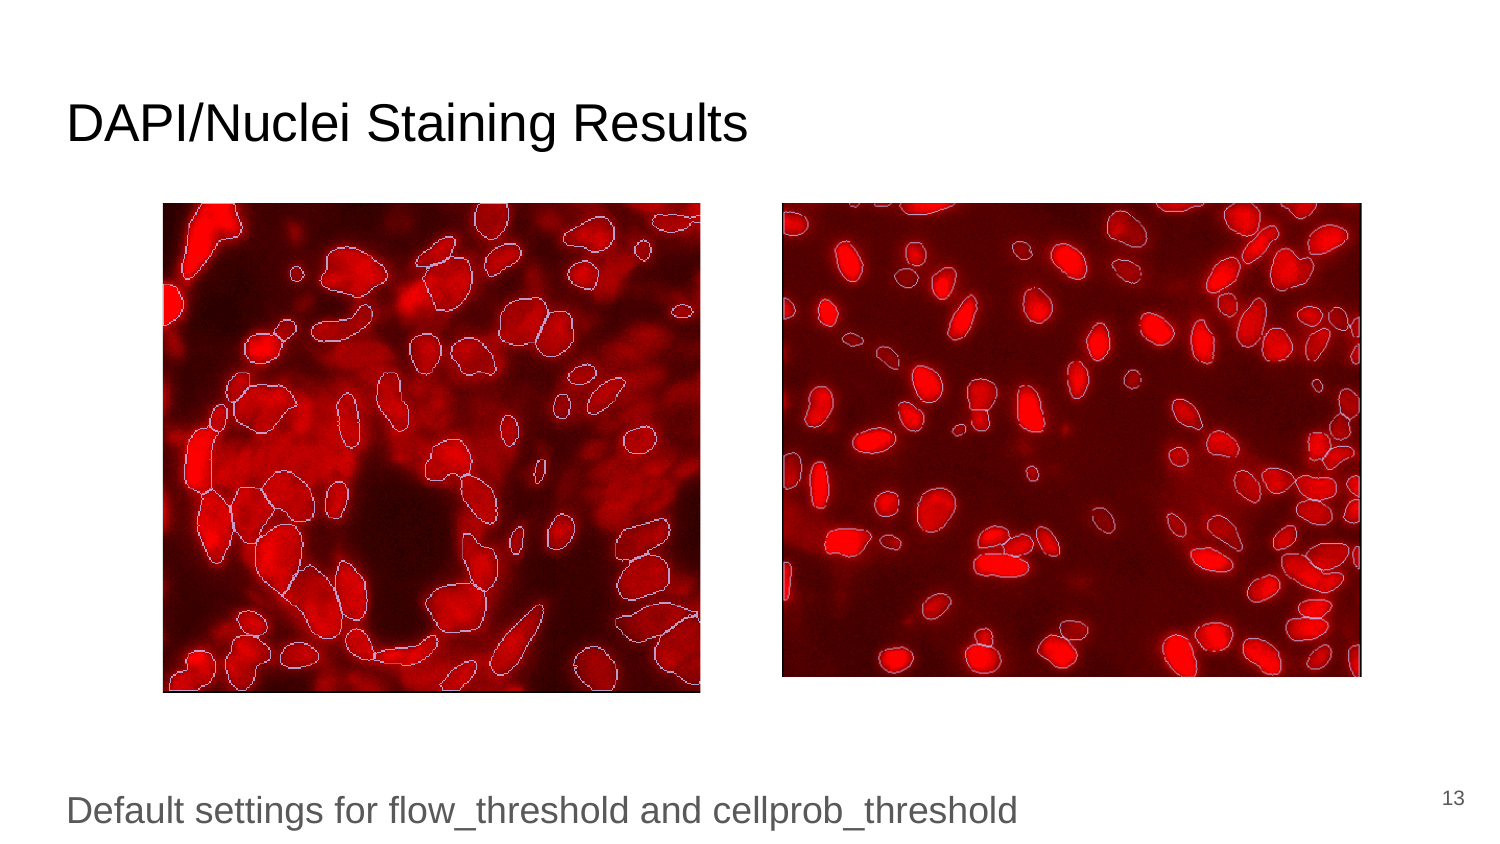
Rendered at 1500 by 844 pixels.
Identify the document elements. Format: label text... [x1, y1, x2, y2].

title DAPI/Nuclei Staining Results [51, 72, 1449, 167]
picture [781, 202, 1362, 678]
text_box Default settings for flow_threshold and cellprob_threshold [51, 771, 1441, 810]
picture [162, 202, 701, 693]
slide_number 13 [1389, 764, 1480, 830]
